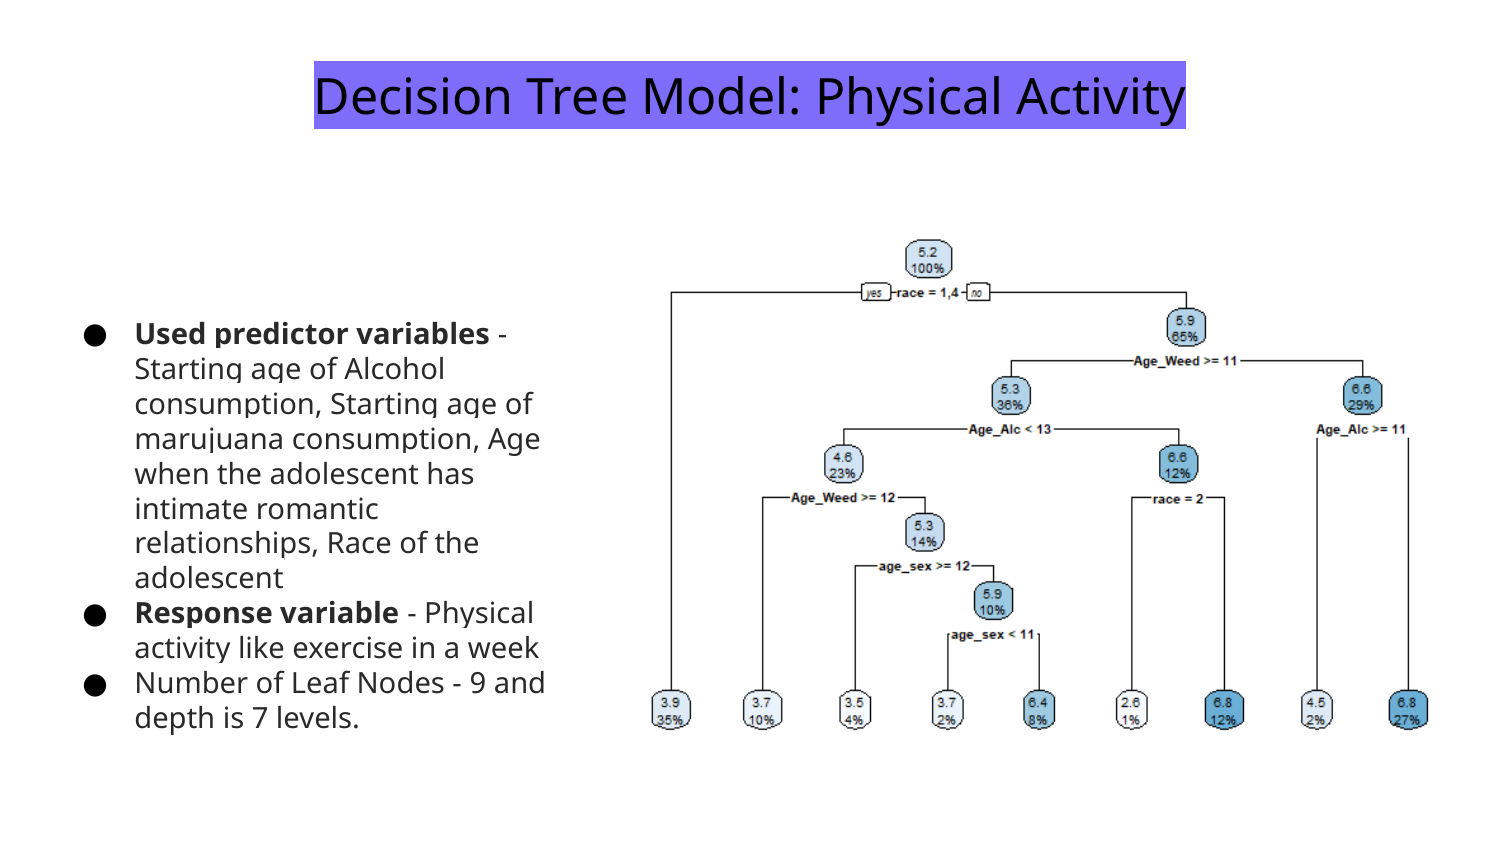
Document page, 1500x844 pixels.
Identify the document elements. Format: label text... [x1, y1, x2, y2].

picture [596, 193, 1484, 774]
text_box Used predictor variables - Starting age of Alcohol consumption, Starting age of marujuana consumption, Age when the adolescent has intimate romantic relationships, Race of the adolescent Response variable - Physical activity like exercise in a week Number of Leaf Nodes - 9 and depth is 7 levels. [44, 300, 577, 785]
title Decision Tree Model: Physical Activity [75, 67, 1425, 122]
